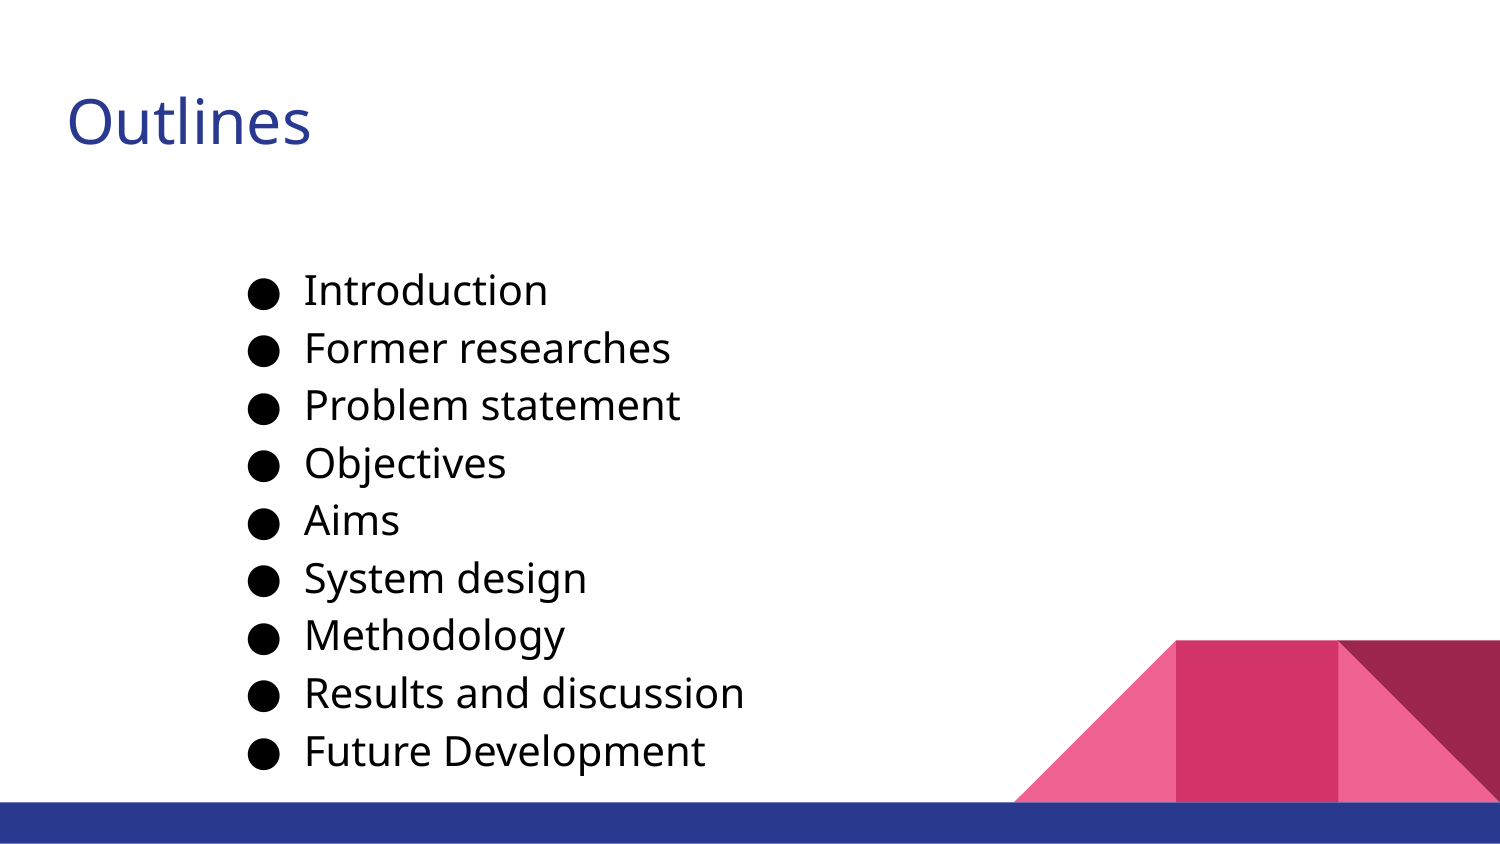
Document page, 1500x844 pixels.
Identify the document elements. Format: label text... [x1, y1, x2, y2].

list Introduction Former researches Problem statement Objectives Aims System design Methodology Results and discussion Future Development [213, 241, 1368, 744]
title Outlines [51, 67, 1449, 167]
